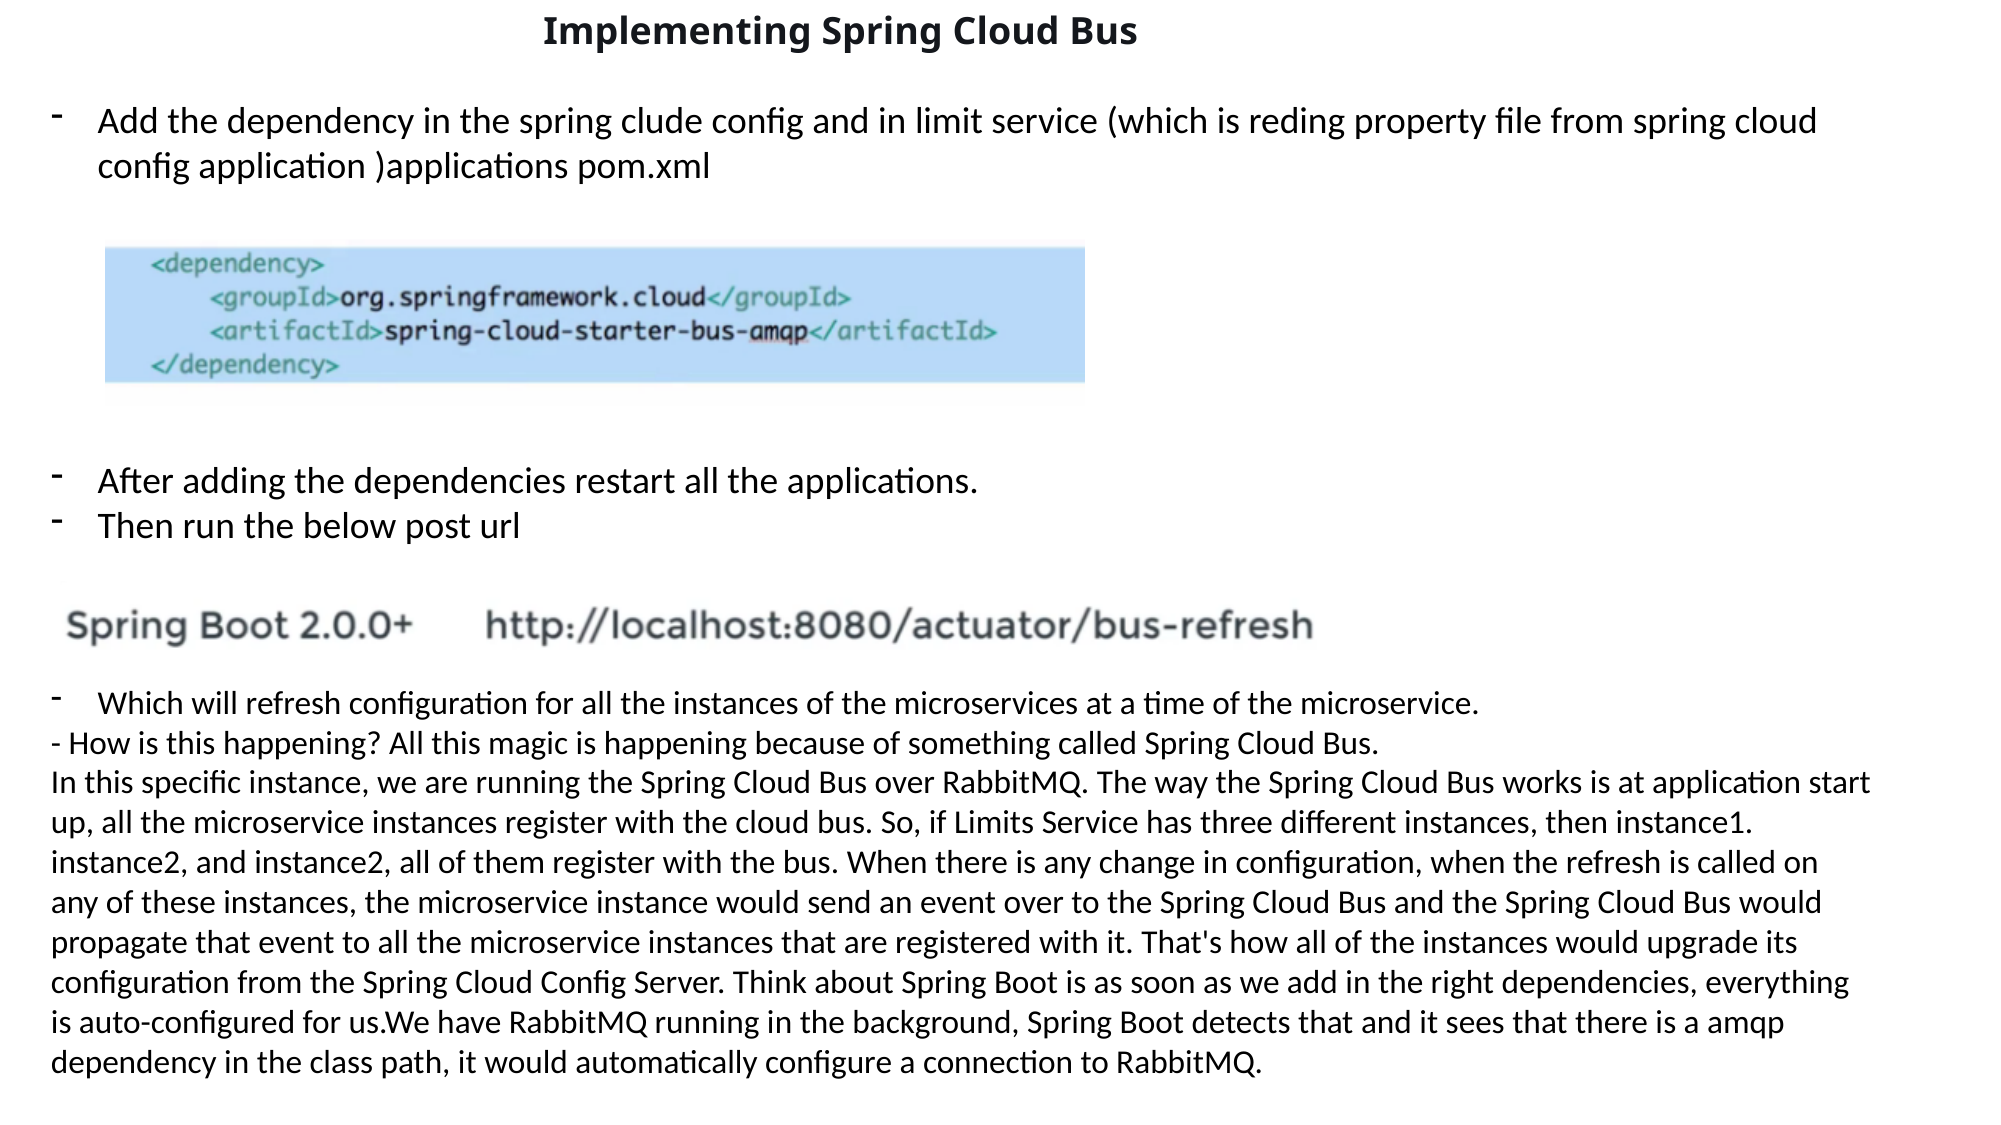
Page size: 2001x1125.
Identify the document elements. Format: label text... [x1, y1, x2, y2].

text_box Implementing Spring Cloud Bus [340, 0, 1341, 60]
picture [60, 581, 1319, 659]
picture [105, 239, 1085, 406]
text_box Add the dependency in the spring clude config and in limit service (which is reding property file from spring cloud config application )applications pom.xml After adding the dependencies restart all the applications. Then run the below post url Which will refresh configuration for all the instances of the microservices at a time of the microservice. - How is this happening? All this magic is happening because of something called Spring Cloud Bus. In this specific instance, we are running the Spring Cloud Bus over RabbitMQ. The way the Spring Cloud Bus works is at application start up, all the microservice instances register with the cloud bus. So, if Limits Service has three different instances, then instance1. instance2, and instance2, all of them register with the bus. When there is any change in configuration, when the refresh is called on any of these instances, the microservice instance would send an event over to the Spring Cloud Bus and the Spring Cloud Bus would propagate that event to all the microservice instances that are registered with it. That's how all of the instances would upgrade its configuration from the Spring Cloud Config Server. Think about Spring Boot is as soon as we add in the right dependencies, everything is auto-configured for us.We have RabbitMQ running in the background, Spring Boot detects that and it sees that there is a amqp dependency in the class path, it would automatically configure a connection to RabbitMQ. [36, 88, 1891, 1125]
